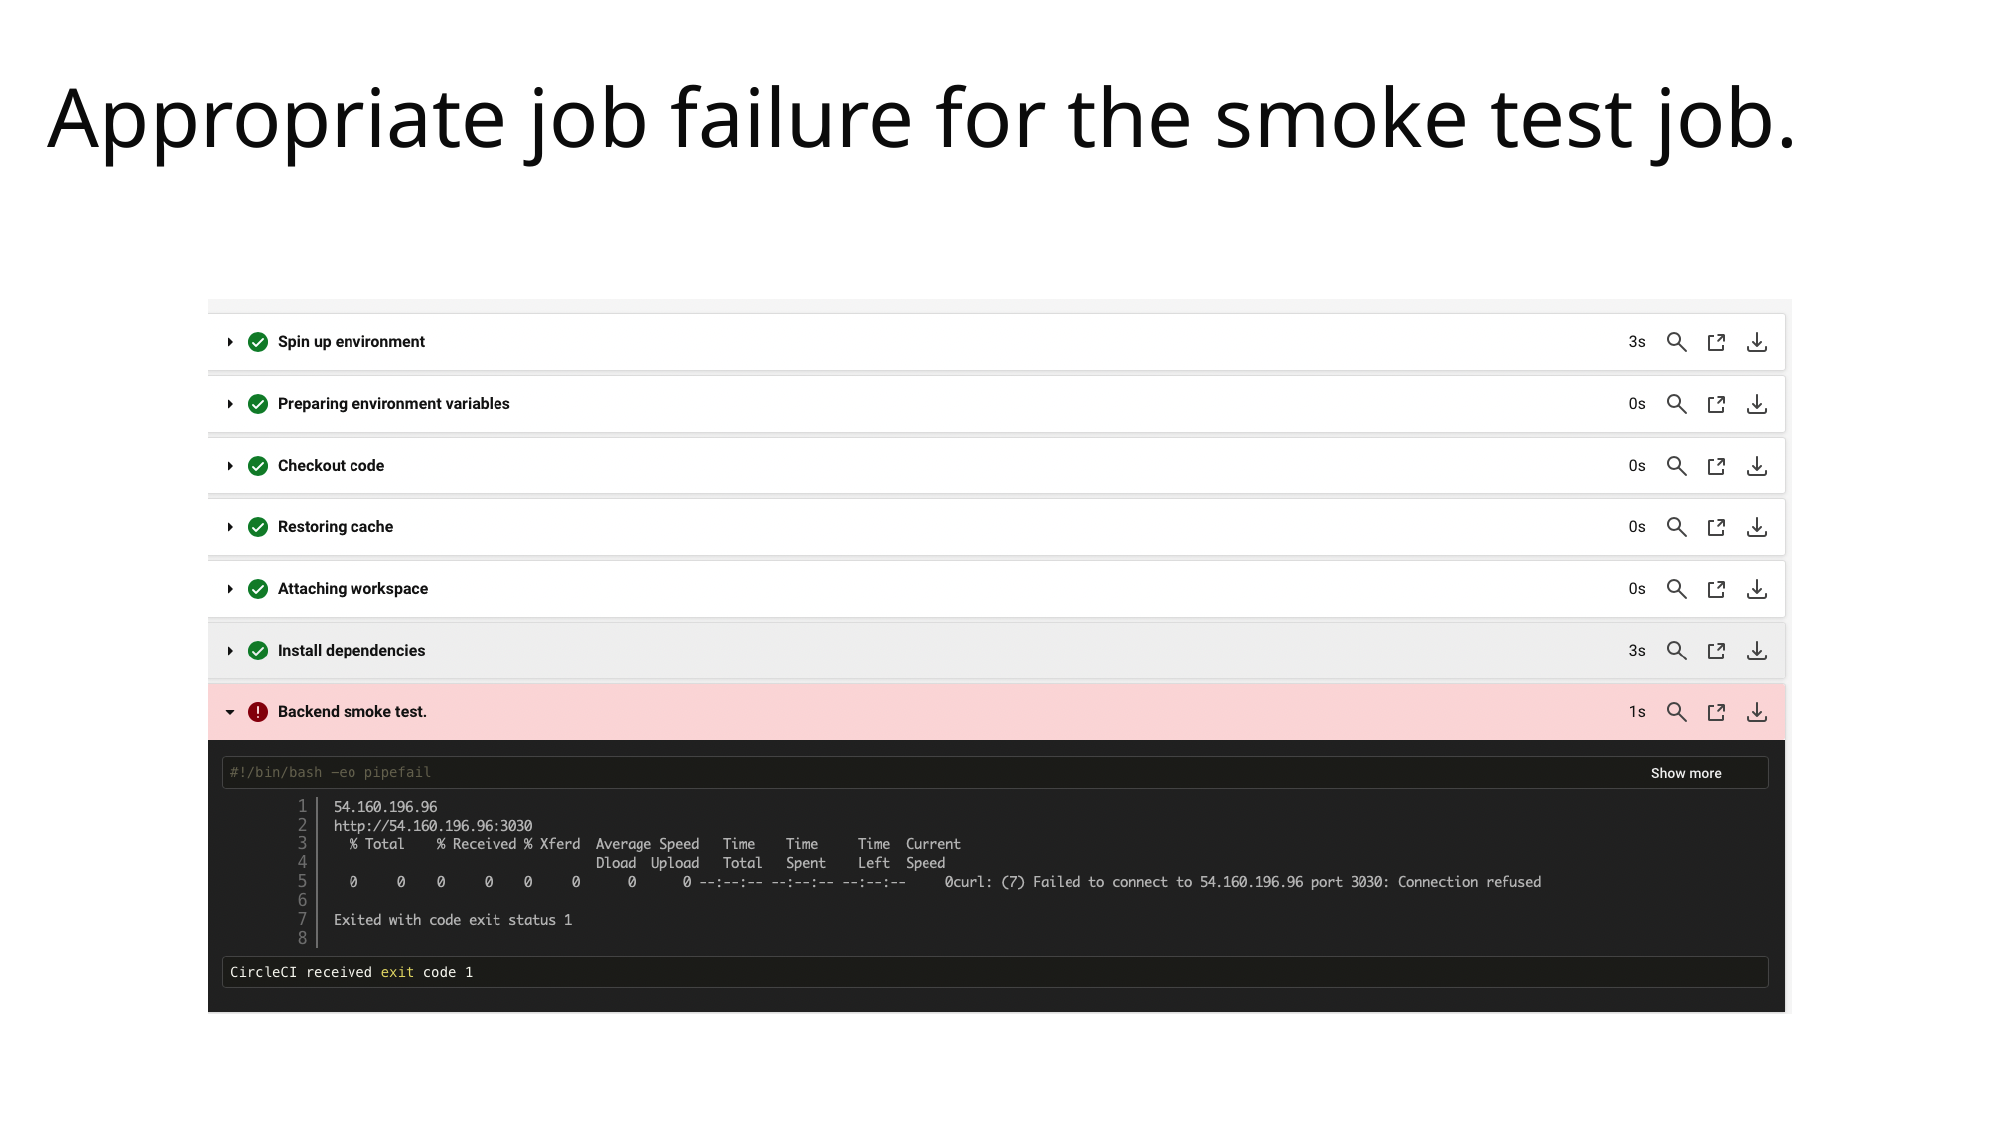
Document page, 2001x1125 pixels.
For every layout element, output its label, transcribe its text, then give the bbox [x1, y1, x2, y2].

title Appropriate job failure for the smoke test job. [32, 59, 1961, 183]
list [208, 299, 1792, 1014]
